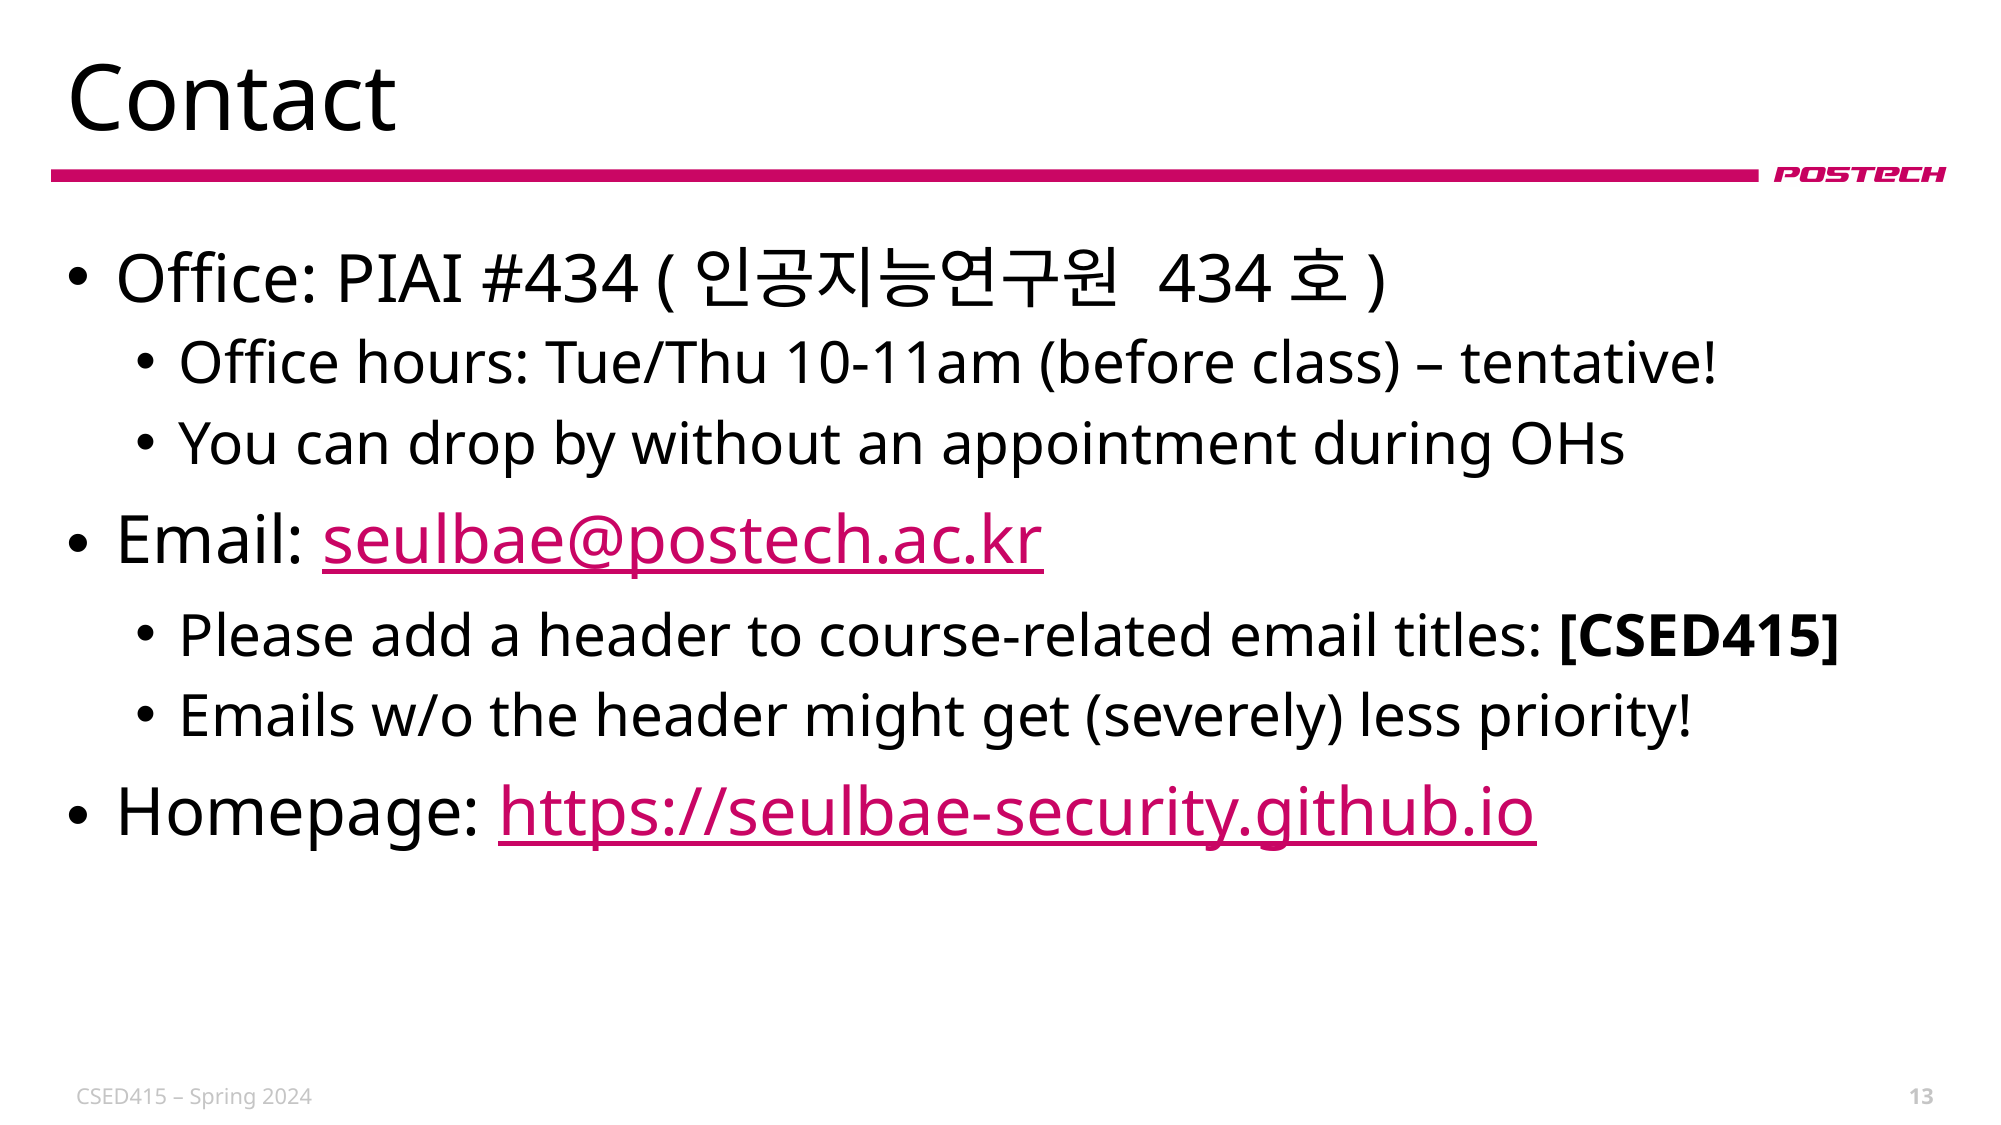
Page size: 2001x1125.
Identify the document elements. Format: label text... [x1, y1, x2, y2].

picture [1771, 168, 1949, 187]
footer CSED415 – Spring 2024 [51, 1078, 338, 1118]
slide_number 13 [1498, 1078, 1949, 1118]
title Contact [51, 34, 1949, 168]
list Office: PIAI #434 (인공지능연구원 434호) Office hours: Tue/Thu 10-11am (before class) – tentative! You can drop by without an appointment during OHs Email: seulbae@postech.ac.kr Please add a header to course-related email titles: [CSED415] Emails w/o the header might get (severely) less priority! Homepage: https://seulbae-security.github.io [51, 227, 1949, 1062]
